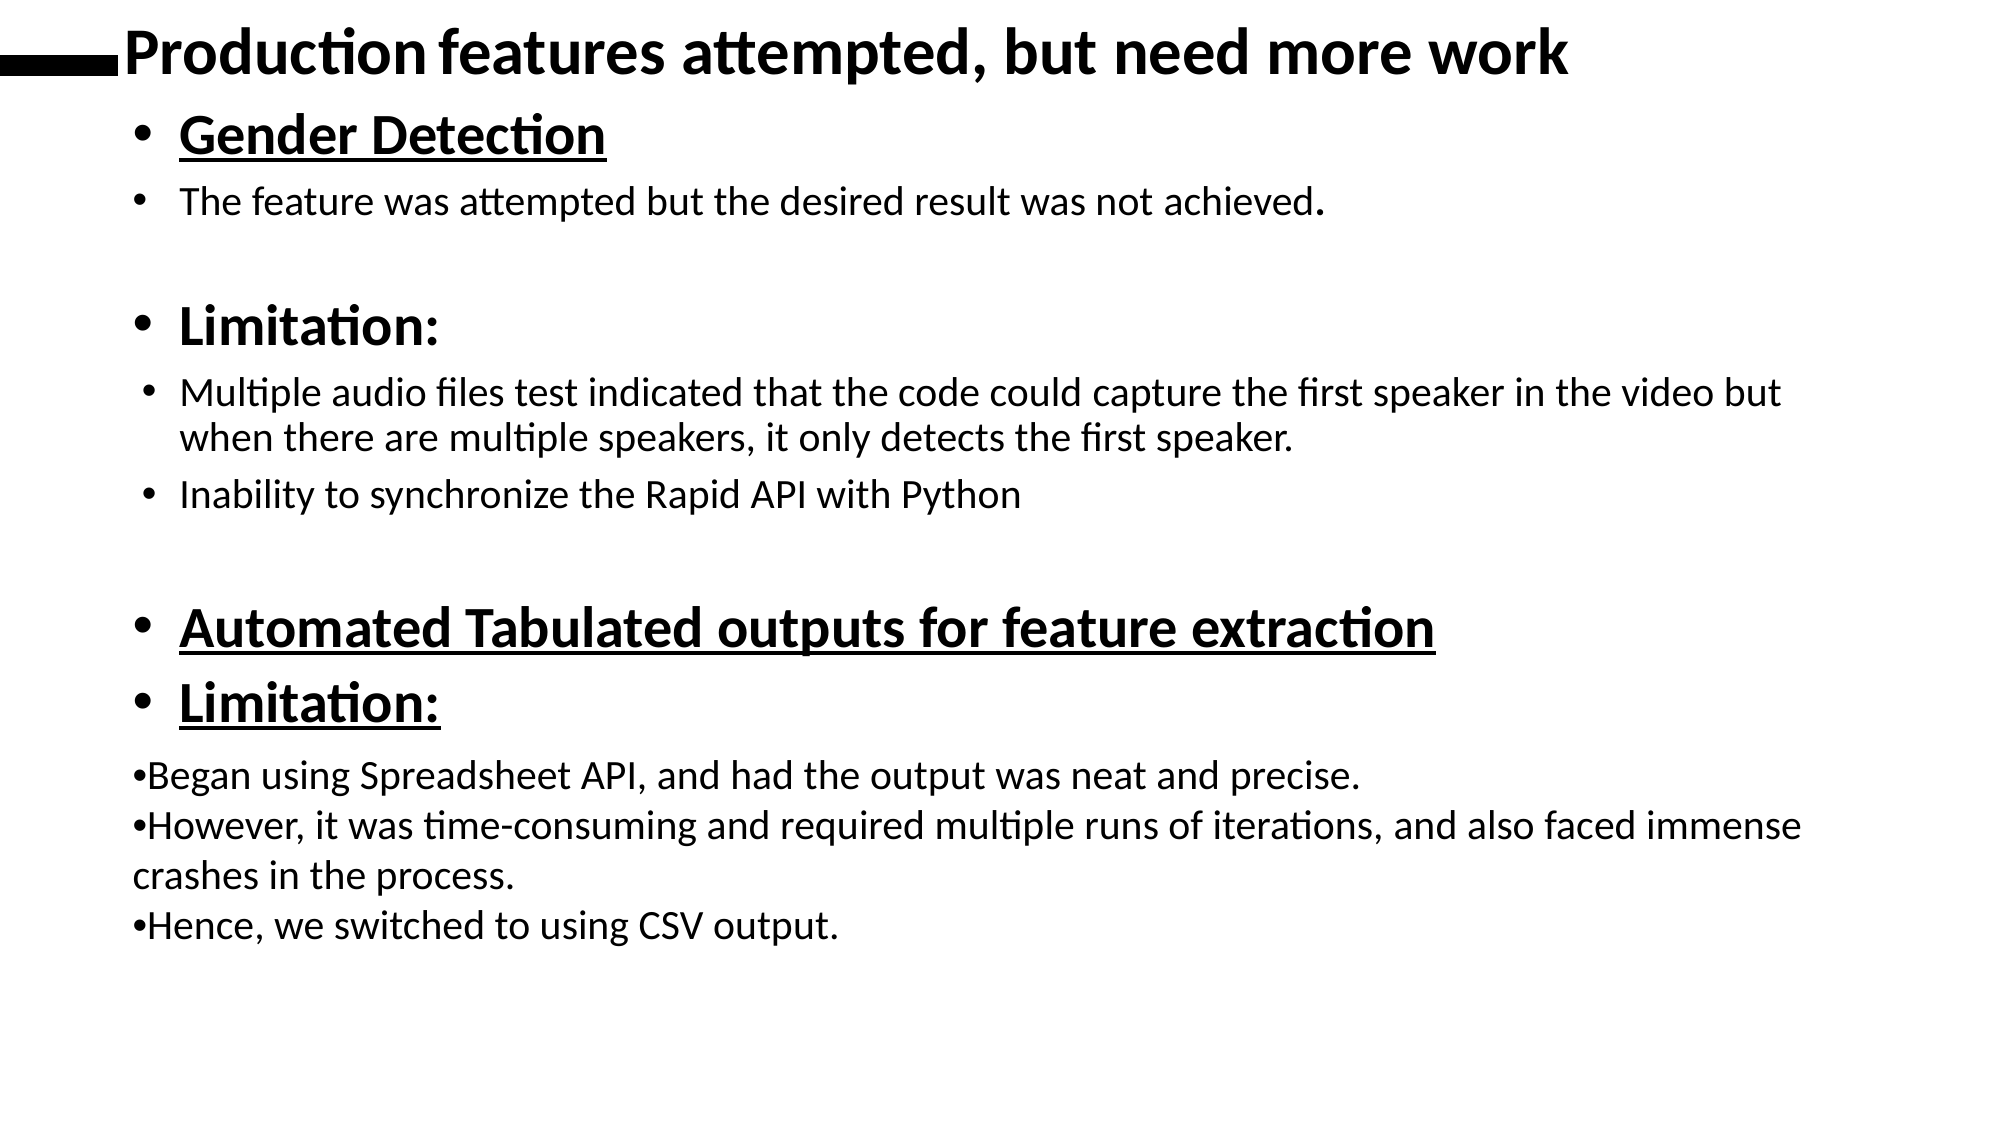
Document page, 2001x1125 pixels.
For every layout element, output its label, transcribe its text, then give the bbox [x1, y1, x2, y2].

text_box [0, 55, 118, 76]
text_box Production features attempted, but need more work [109, 0, 1841, 96]
text_box Gender Detection The feature was attempted but the desired result was not achieved. Limitation: Multiple audio files test indicated that the code could capture the first speaker in the video but when there are multiple speakers, it only detects the first speaker. Inability to synchronize the Rapid API with Python Automated Tabulated outputs for feature extraction Limitation: •Began using Spreadsheet API, and had the output was neat and precise. •However, it was time-consuming and required multiple runs of iterations, and also faced immense crashes in the process. •Hence, we switched to using CSV output. [117, 96, 1850, 1001]
